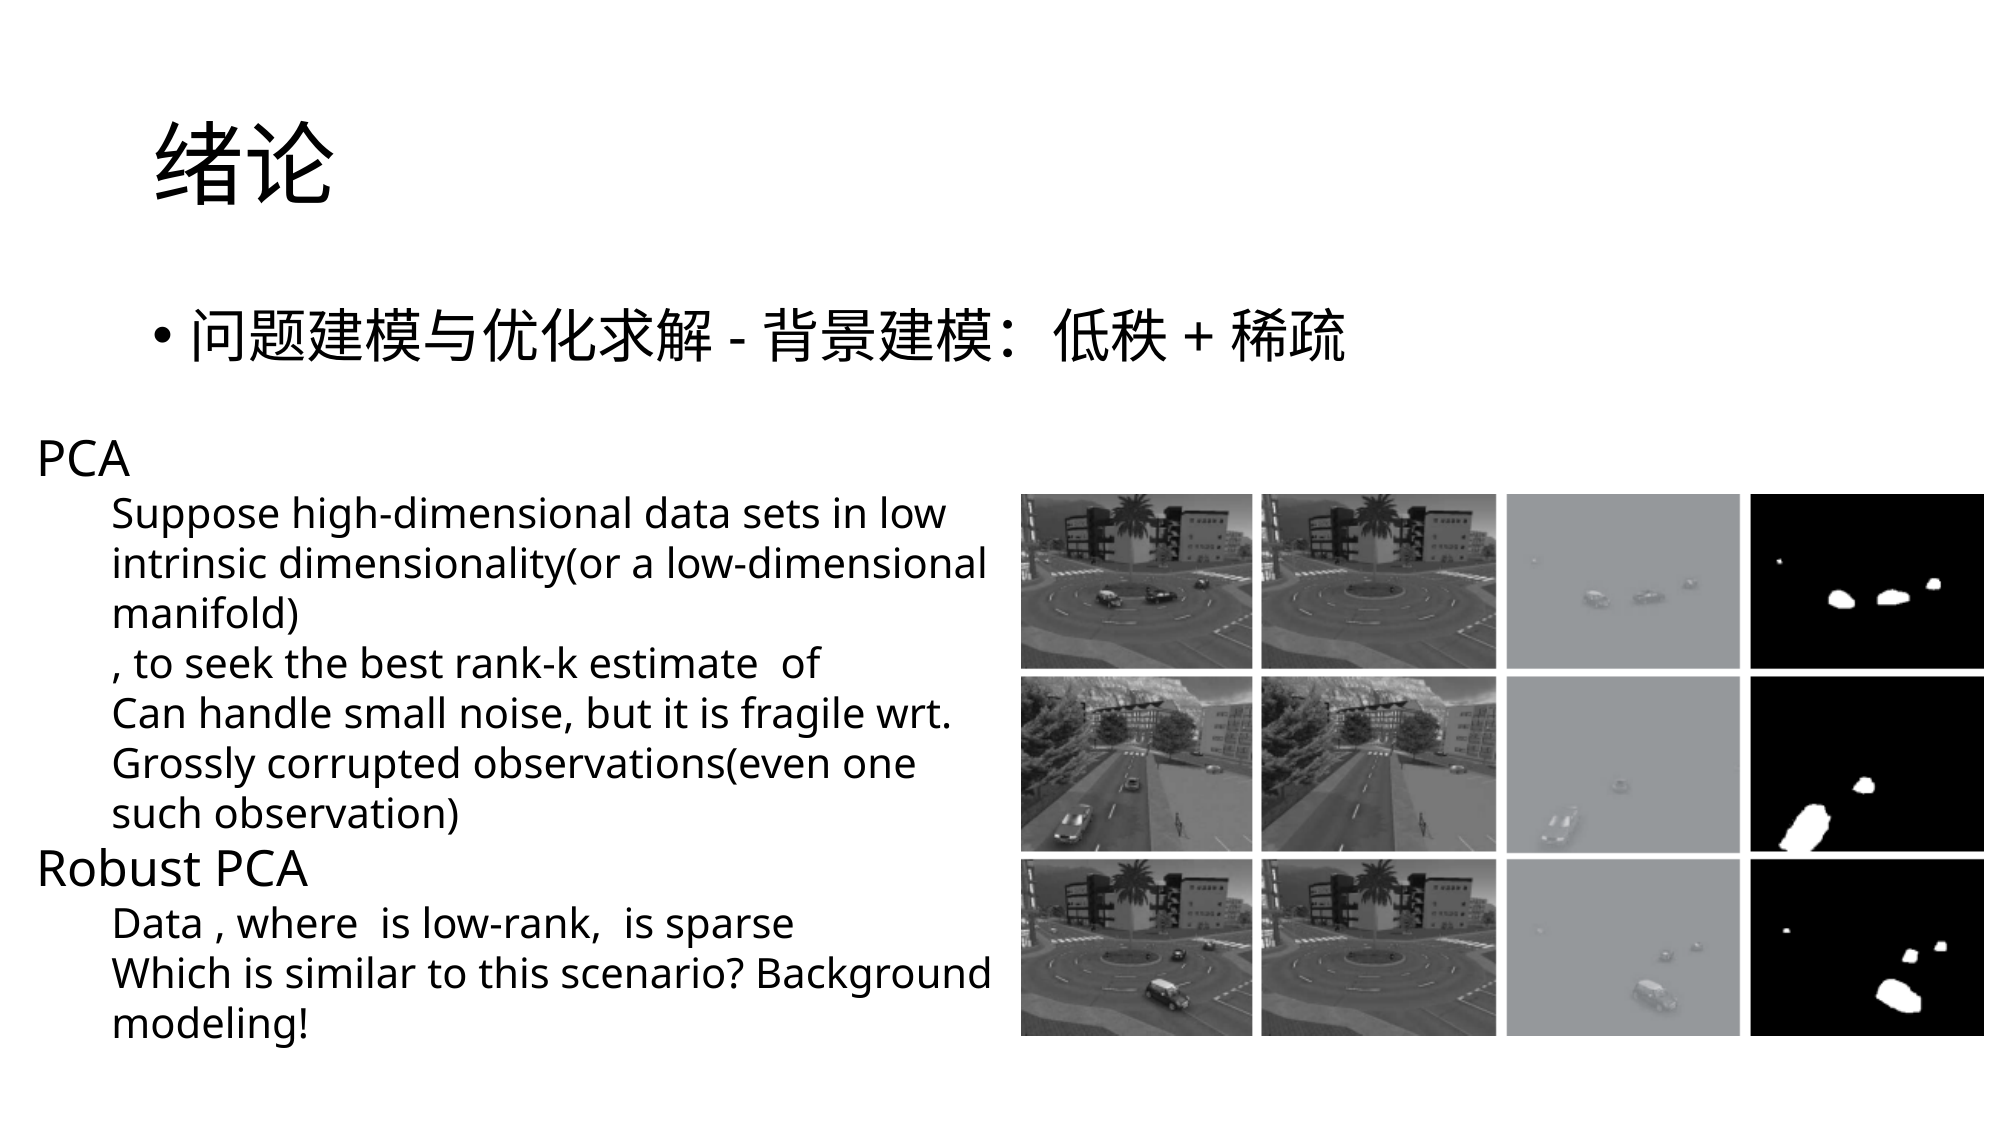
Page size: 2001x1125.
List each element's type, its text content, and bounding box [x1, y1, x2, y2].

picture [1021, 494, 1984, 1036]
title 绪论 [137, 59, 1863, 278]
list 问题建模与优化求解-背景建模：低秩+稀疏 [137, 299, 1863, 1014]
